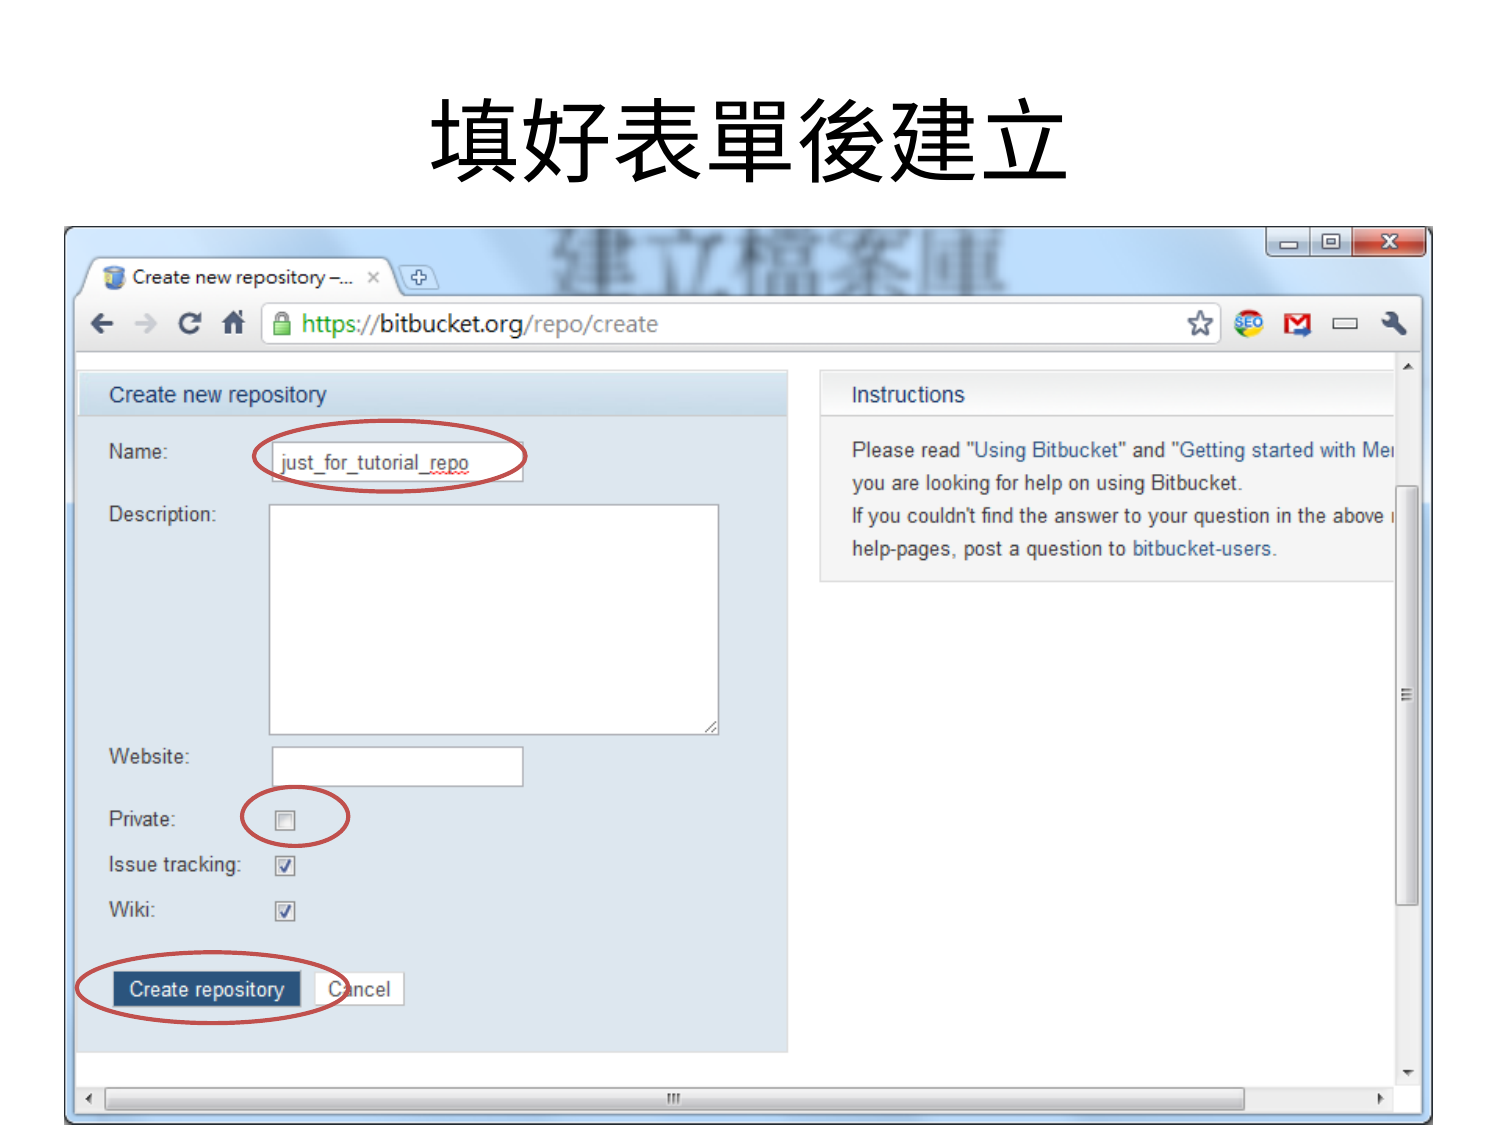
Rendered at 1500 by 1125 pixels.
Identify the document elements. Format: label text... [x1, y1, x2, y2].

title 填好表單後建立 [75, 45, 1425, 224]
picture [64, 226, 1433, 1125]
